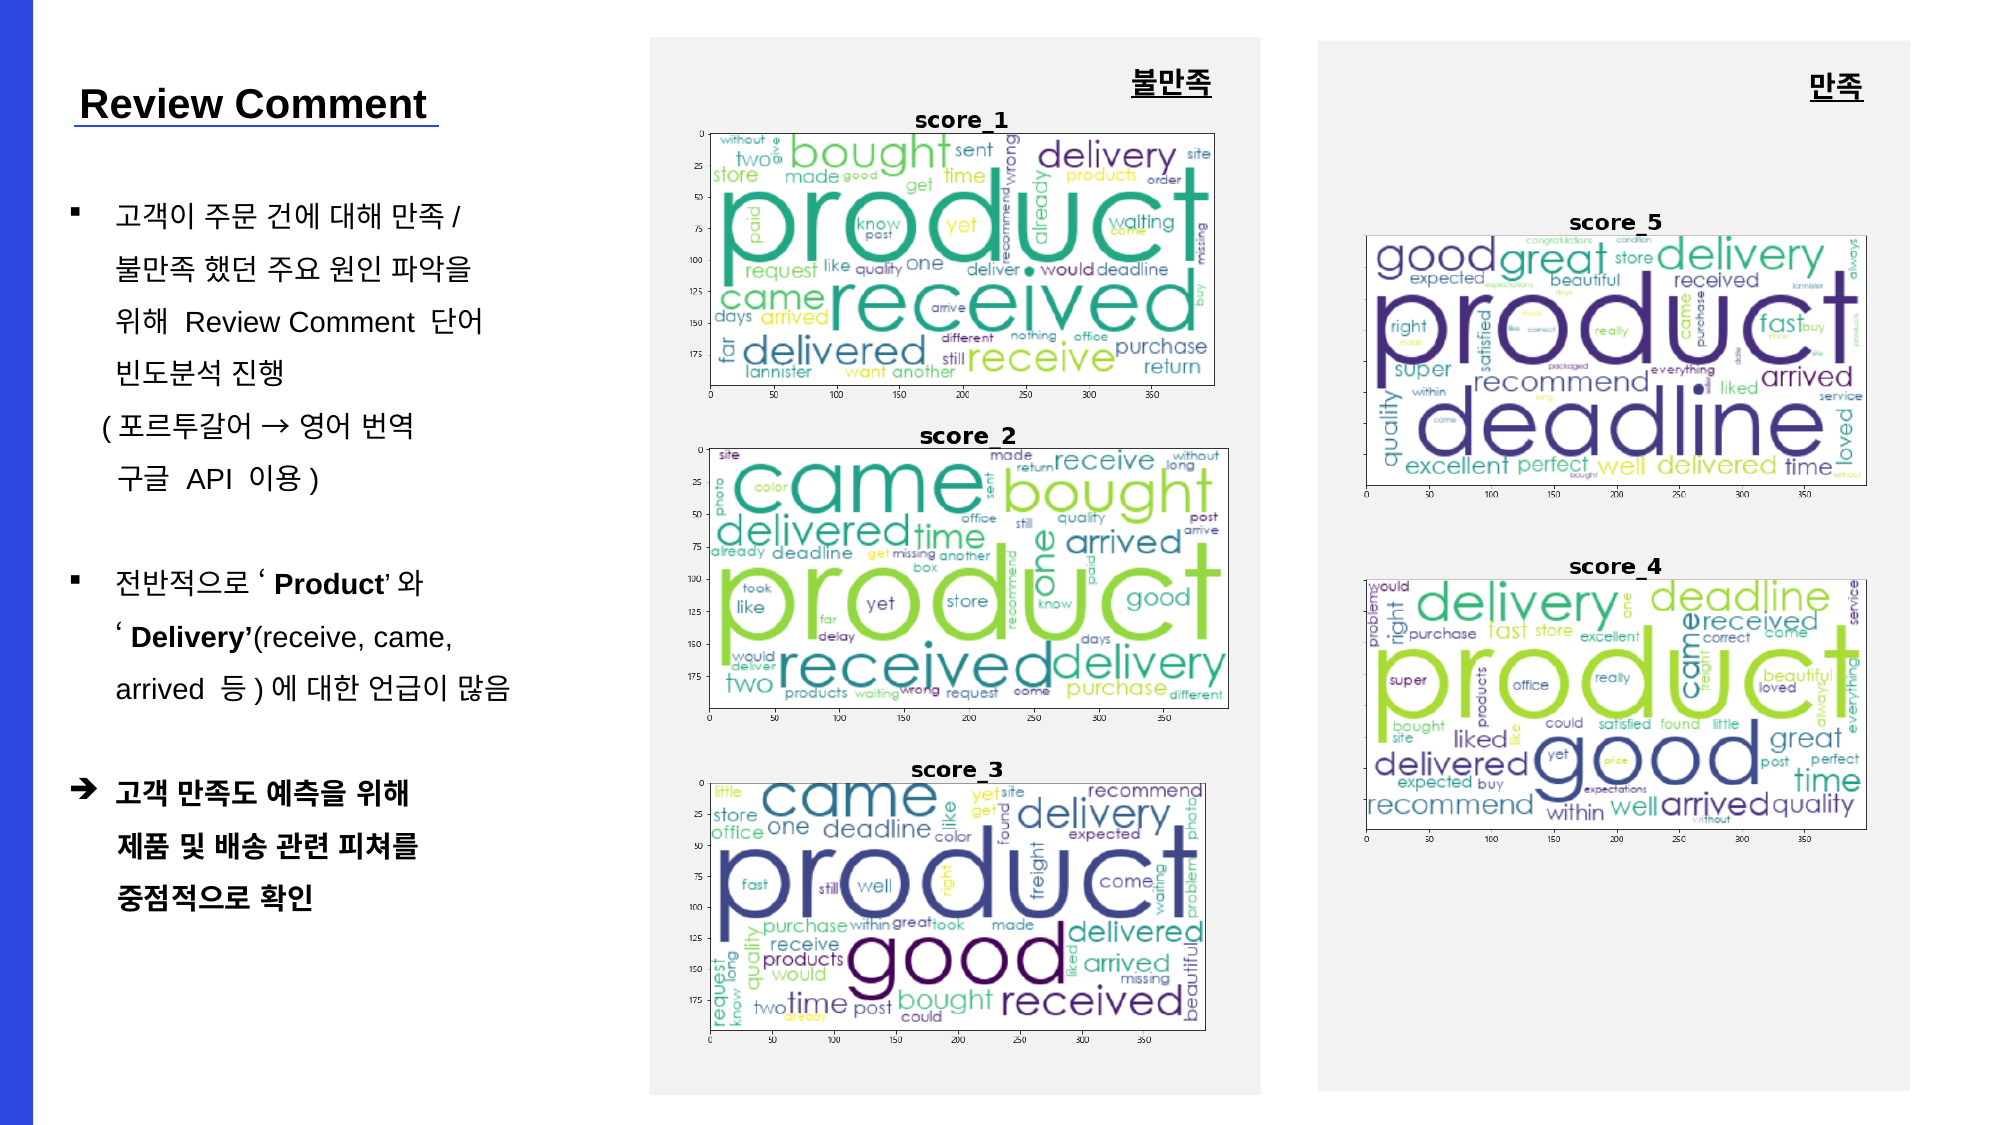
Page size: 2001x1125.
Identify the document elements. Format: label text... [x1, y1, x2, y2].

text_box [1317, 40, 1911, 1092]
text_box [0, 0, 34, 1125]
text_box 고객이 주문 건에 대해 만족/불만족 했던 주요 원인 파악을 위해 Review Comment 단어 빈도분석 진행 (포르투갈어 → 영어 번역 구글 API 이용) 전반적으로 ‘Product’와 ‘Delivery’(receive, came, arrived 등)에 대한 언급이 많음 고객 만족도 예측을 위해 제품 및 배송 관련 피쳐를 중점적으로 확인 [53, 173, 538, 923]
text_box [649, 36, 1261, 1096]
text_box Review Comment [64, 44, 508, 135]
